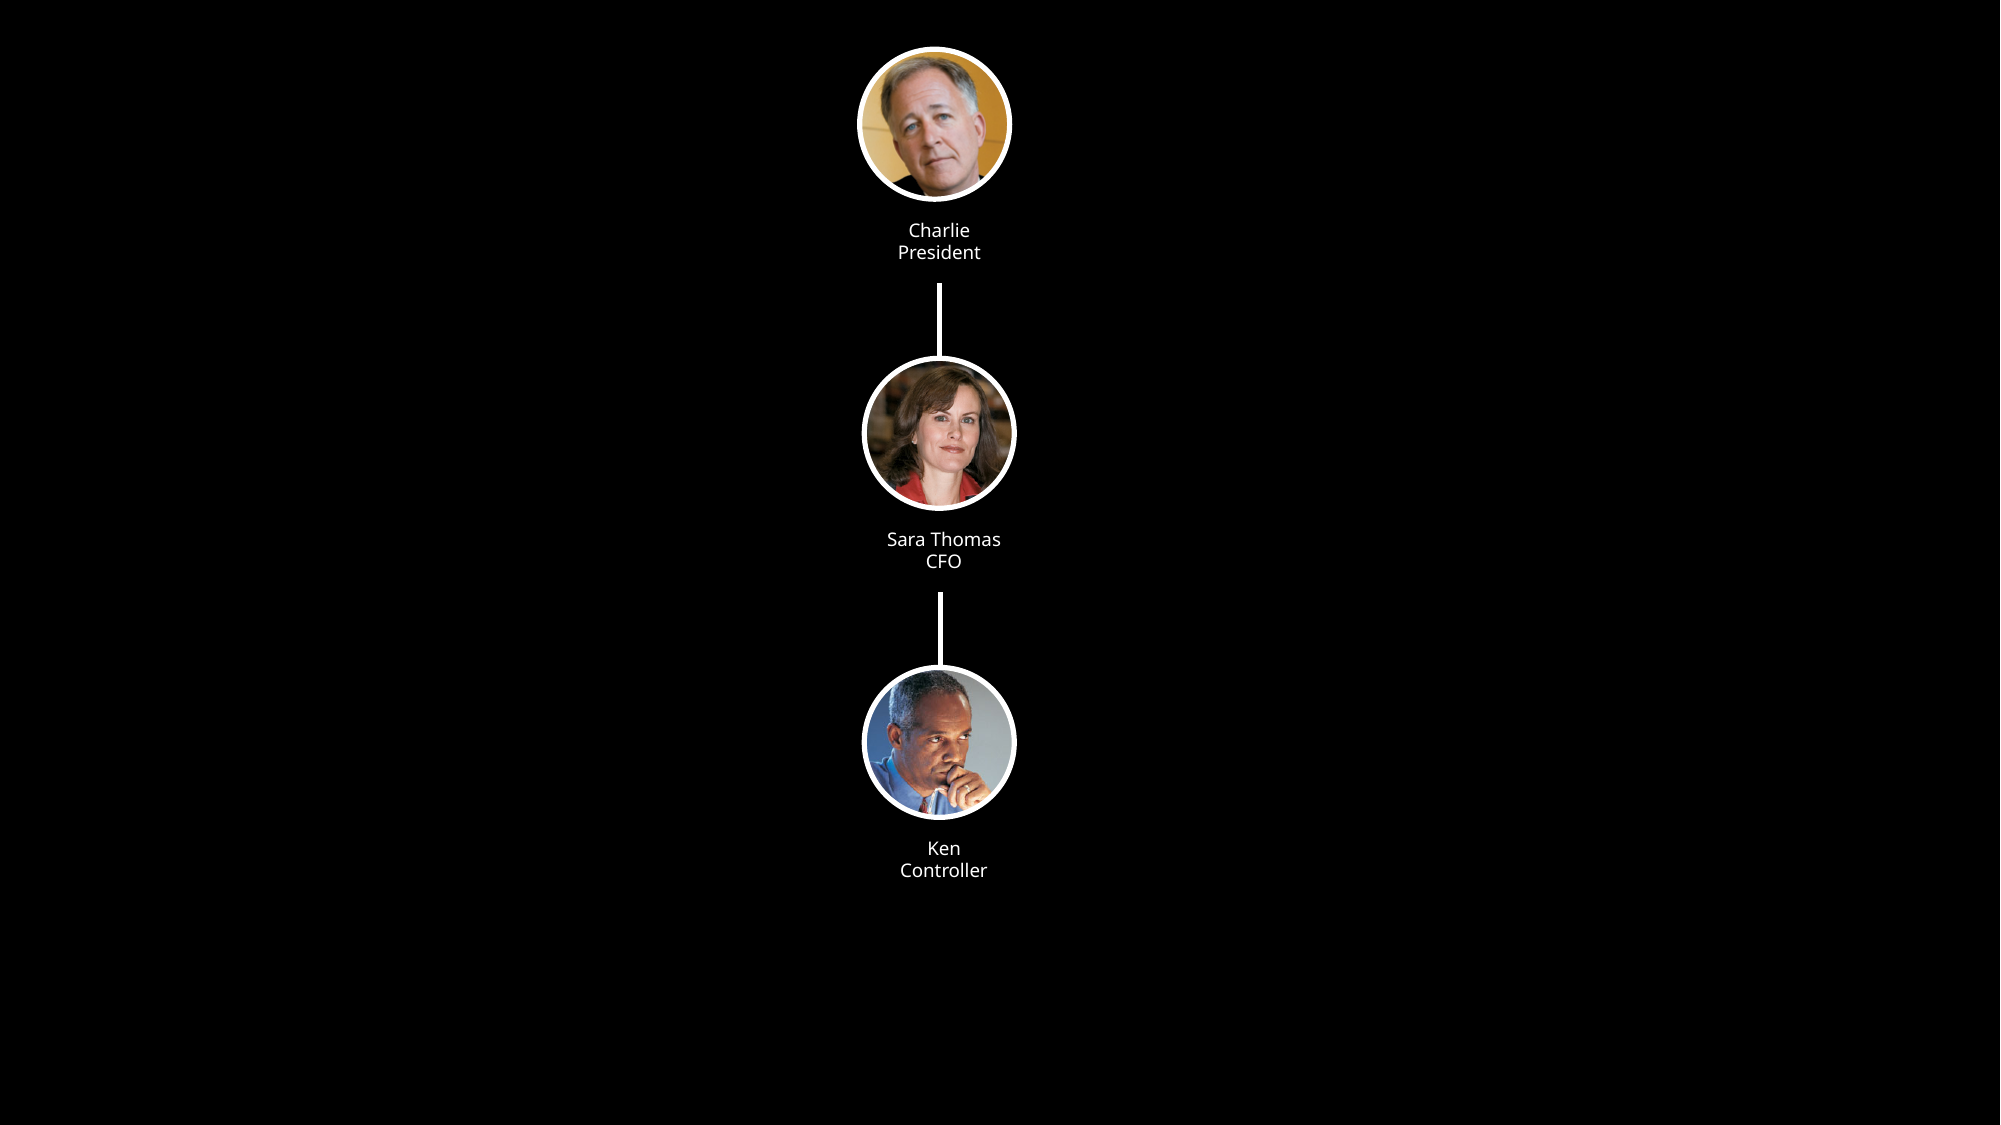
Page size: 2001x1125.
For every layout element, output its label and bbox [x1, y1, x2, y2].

text_box [864, 667, 1015, 890]
text_box [864, 358, 1015, 581]
text_box [859, 49, 1010, 272]
